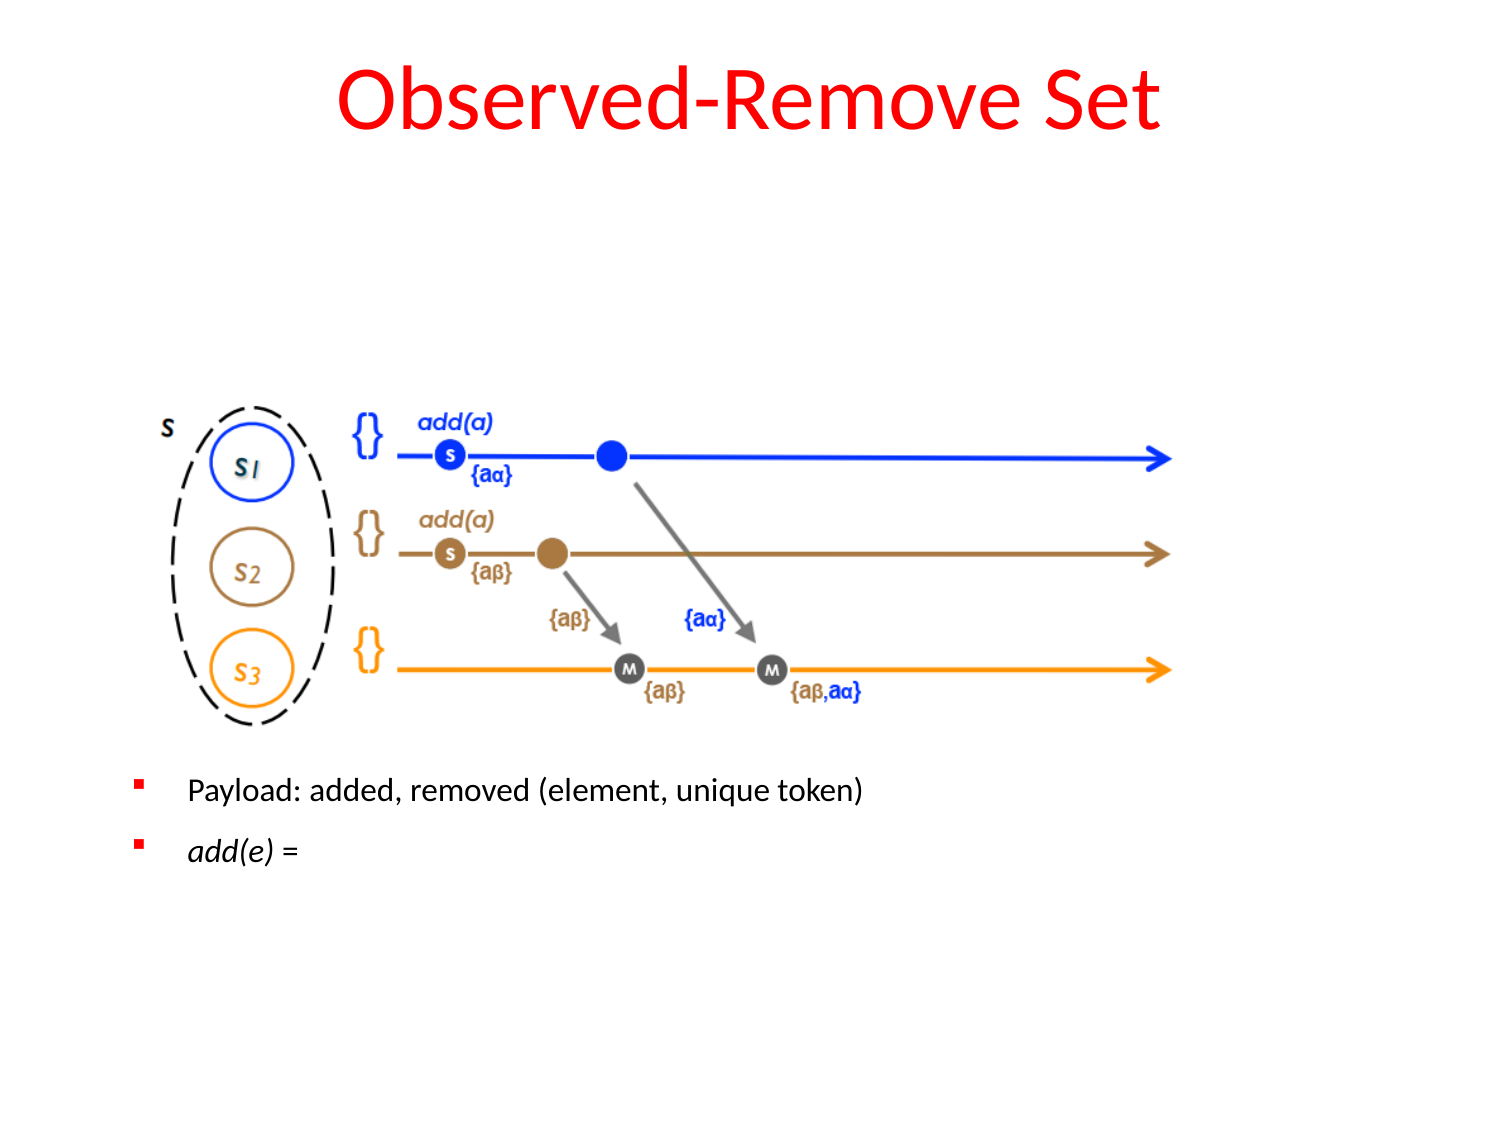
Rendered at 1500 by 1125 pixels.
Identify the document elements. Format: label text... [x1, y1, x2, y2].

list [141, 353, 1183, 738]
title Observed-Remove Set [0, 0, 1500, 187]
